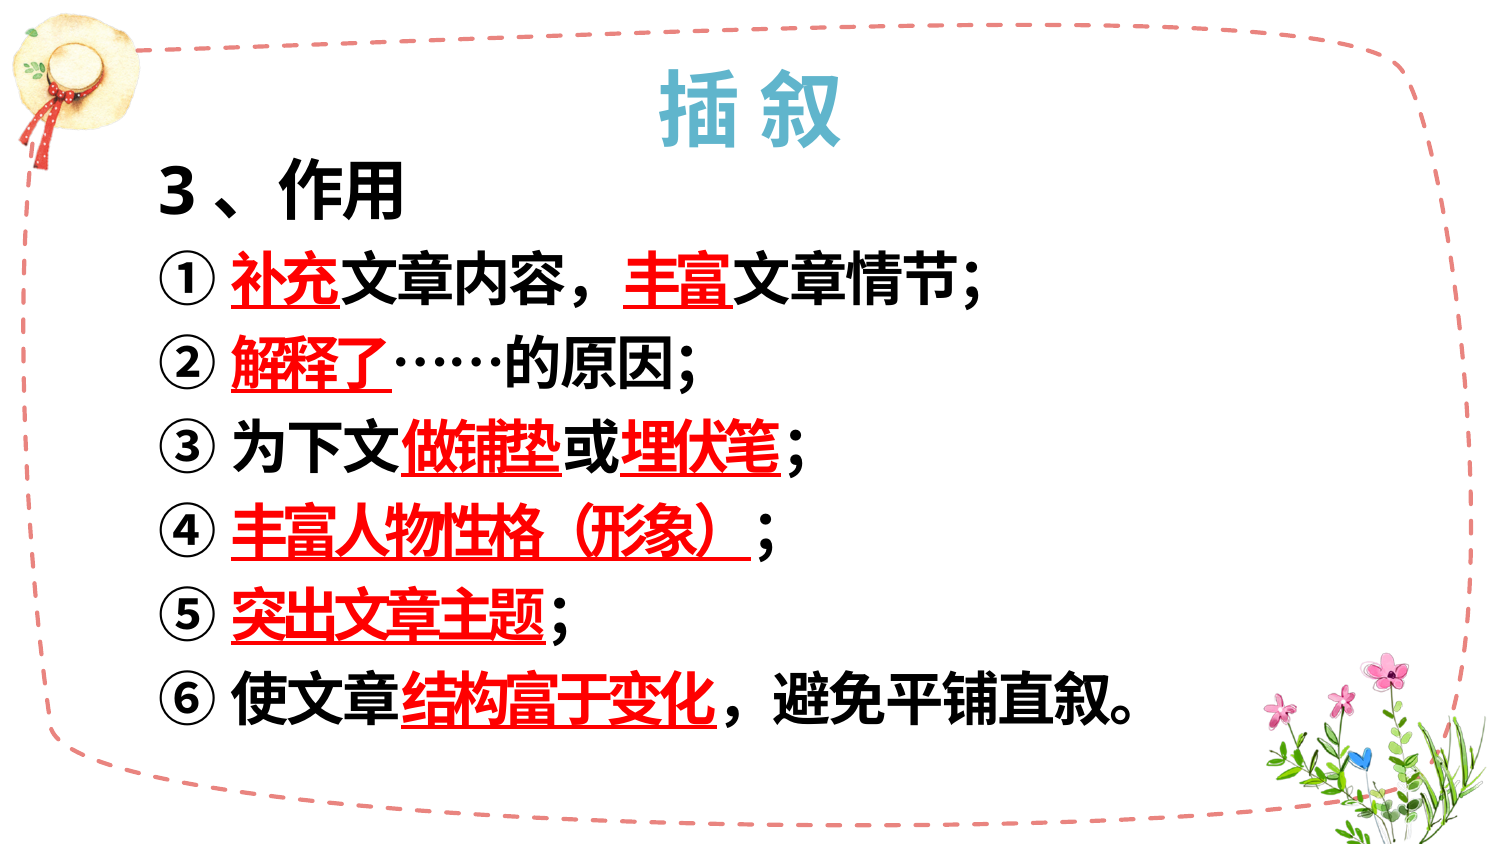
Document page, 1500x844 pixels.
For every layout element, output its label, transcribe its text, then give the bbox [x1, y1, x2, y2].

picture [0, 0, 183, 203]
text_box 插 叙 [645, 51, 855, 140]
text_box [170, 23, 1430, 140]
text_box [1433, 160, 1473, 625]
picture [1167, 625, 1491, 844]
text_box [22, 187, 1167, 827]
text_box 3、作用 ①补充文章内容，丰富文章情节； ②解释了……的原因； ③为下文做铺垫或埋伏笔； ④丰富人物性格（形象）； ⑤突出文章主题； ⑥使文章结构富于变化，避免平铺直叙。 [143, 140, 1433, 740]
